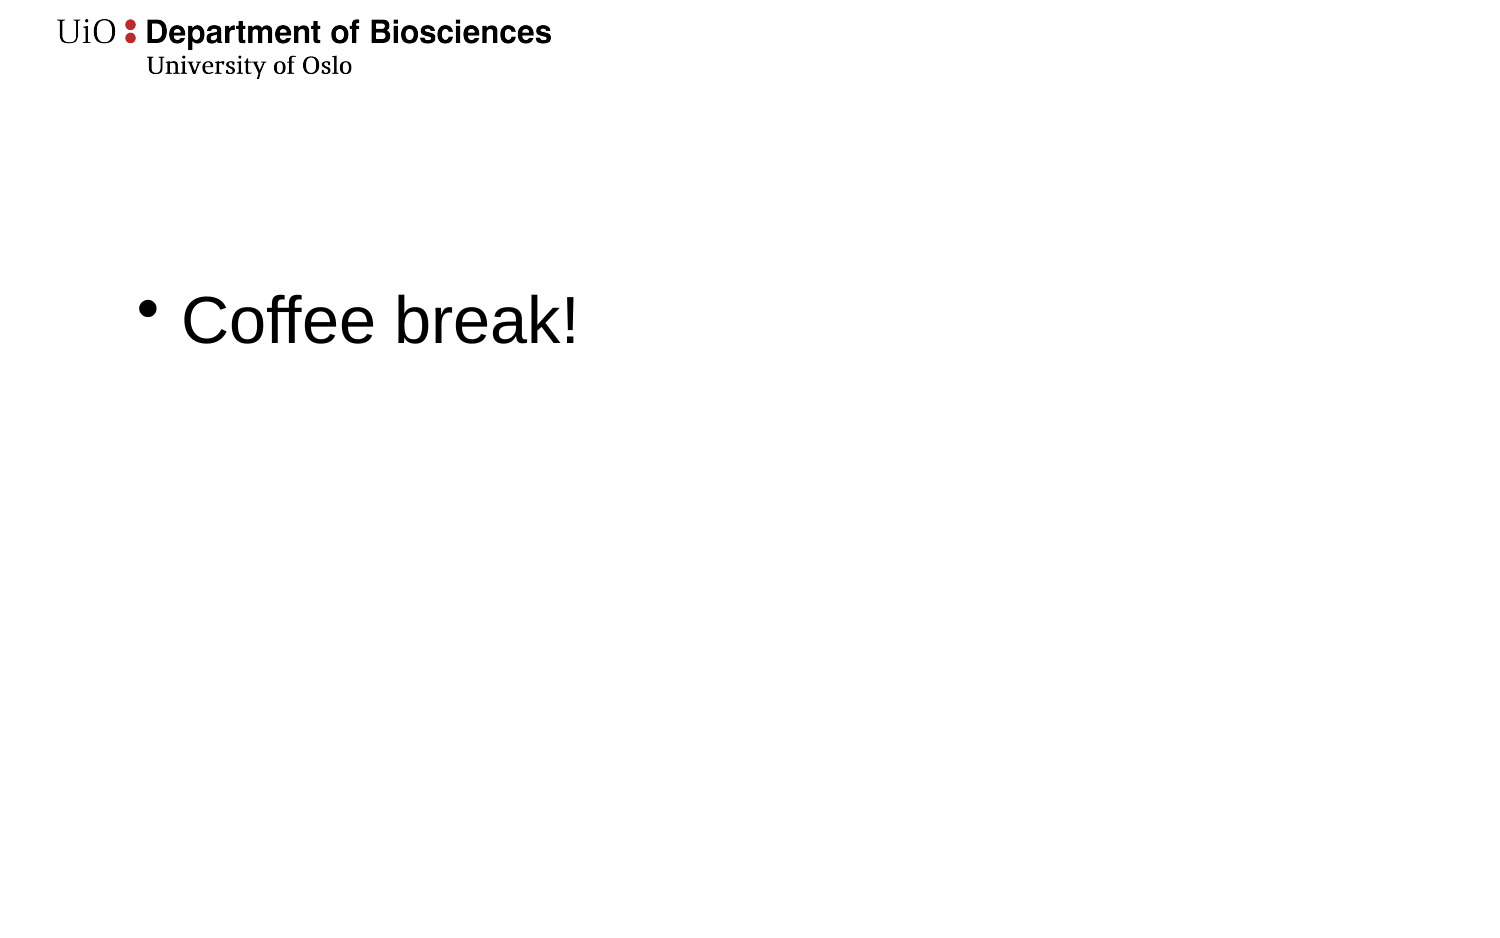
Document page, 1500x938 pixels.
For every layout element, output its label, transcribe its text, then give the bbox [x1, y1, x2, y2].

picture [57, 19, 551, 79]
list Coffee break! [125, 270, 1425, 834]
